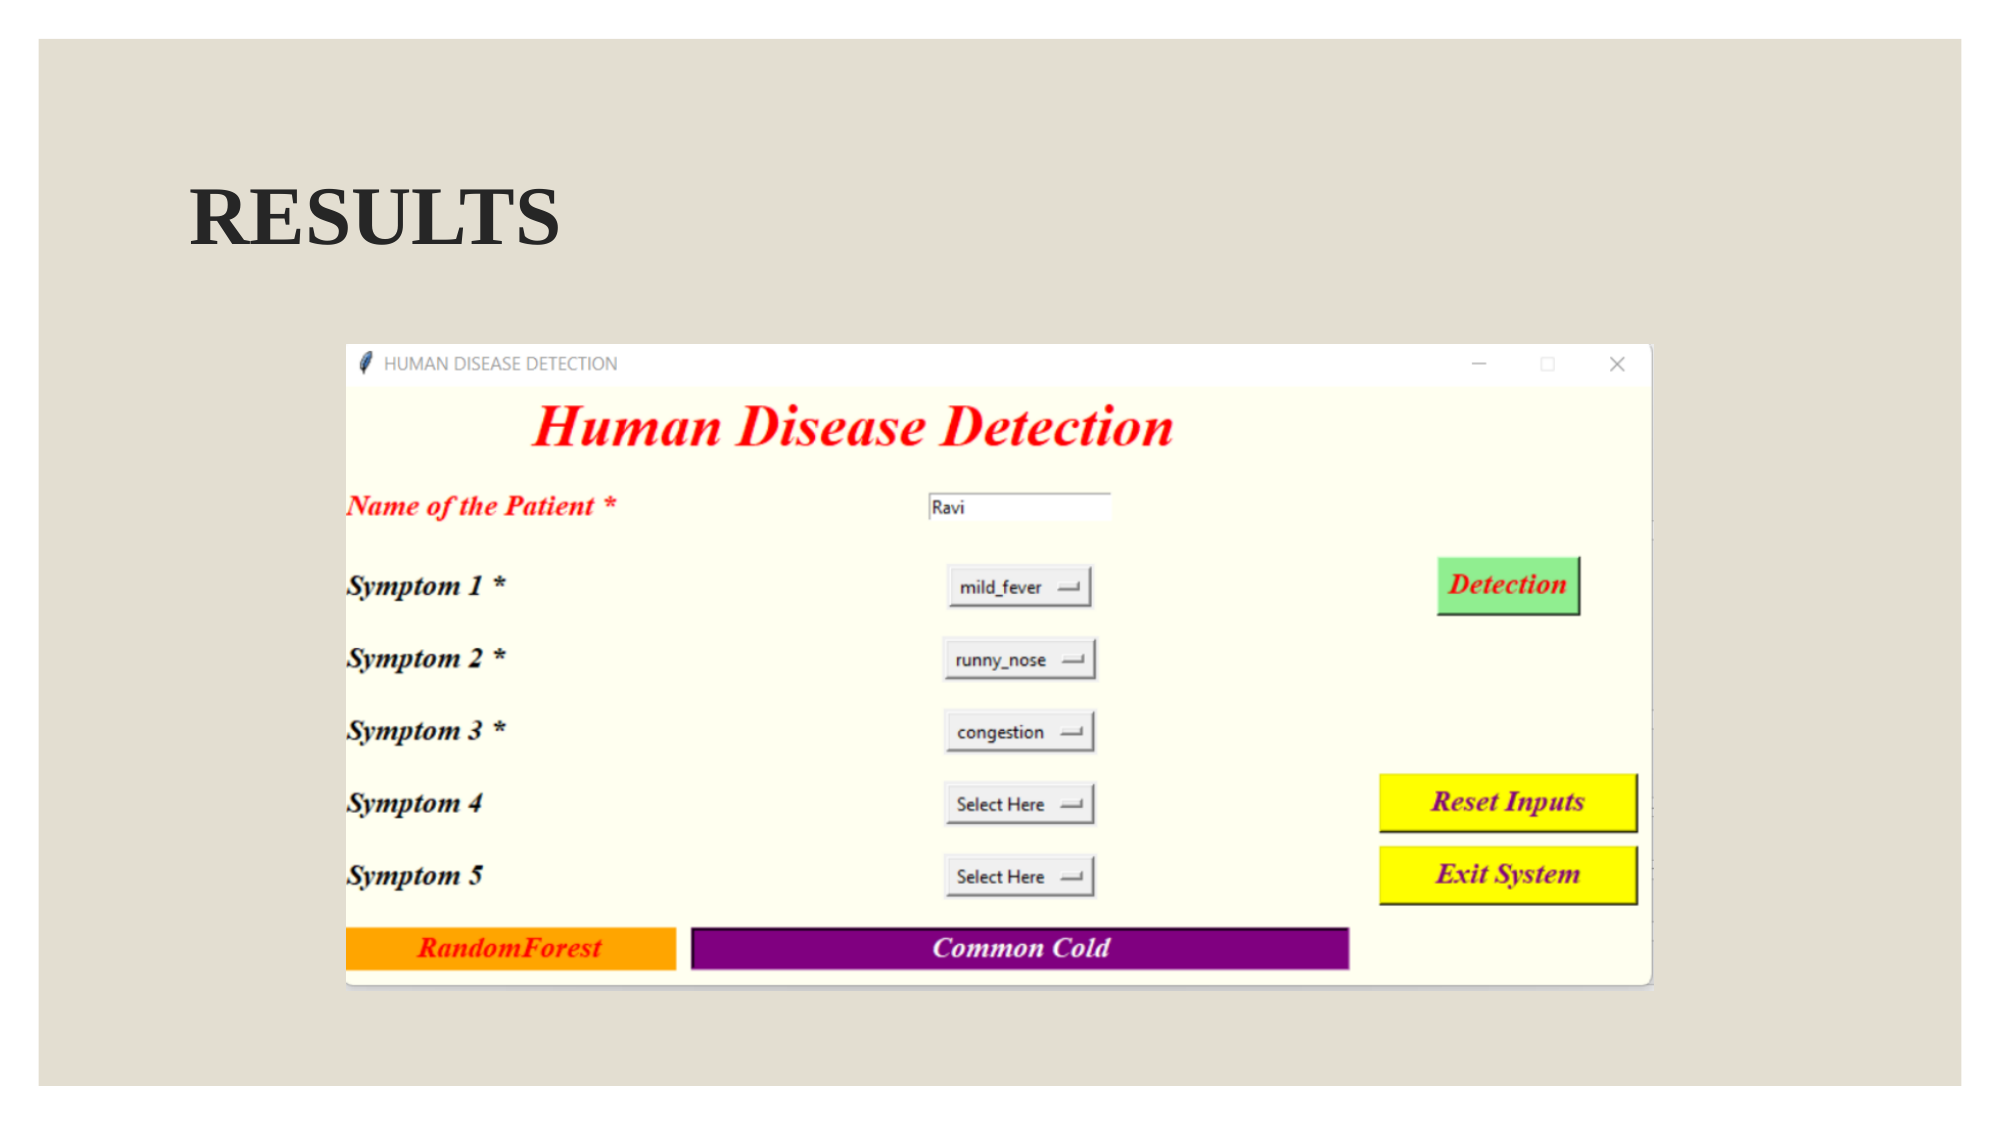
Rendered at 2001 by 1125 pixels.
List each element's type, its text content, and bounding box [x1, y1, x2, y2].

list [346, 345, 1654, 991]
title RESULTS [174, 105, 1825, 331]
